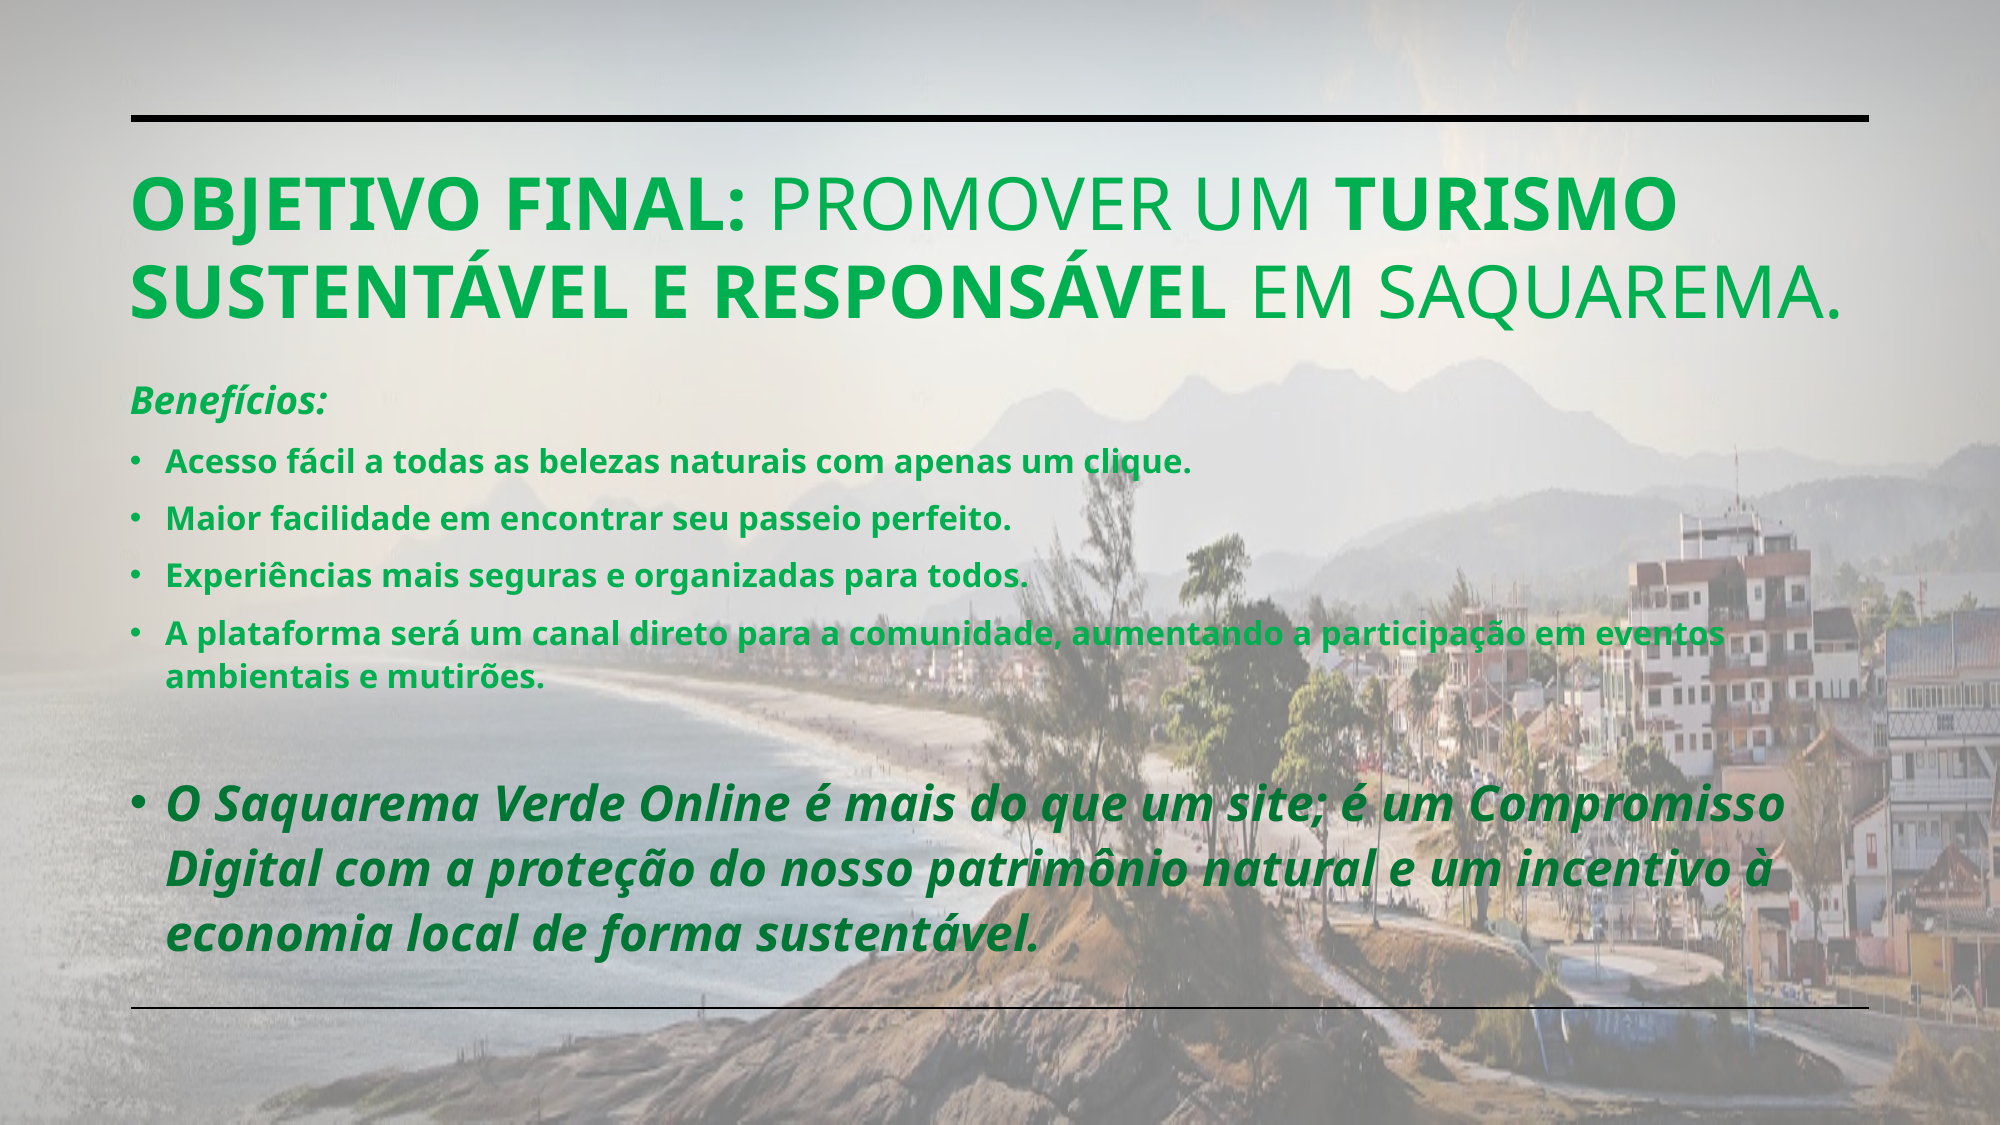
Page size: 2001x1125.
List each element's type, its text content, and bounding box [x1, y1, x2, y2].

title Objetivo Final: Promover um Turismo Sustentável e Responsável em Saquarema. [114, 149, 1869, 364]
list Benefícios: Acesso fácil a todas as belezas naturais com apenas um clique. Maior facilidade em encontrar seu passeio perfeito. Experiências mais seguras e organizadas para todos. A plataforma será um canal direto para a comunidade, aumentando a participação em eventos ambientais e mutirões. O Saquarema Verde Online é mais do que um site; é um Compromisso Digital com a proteção do nosso patrimônio natural e um incentivo à economia local de forma sustentável. [114, 364, 1869, 978]
